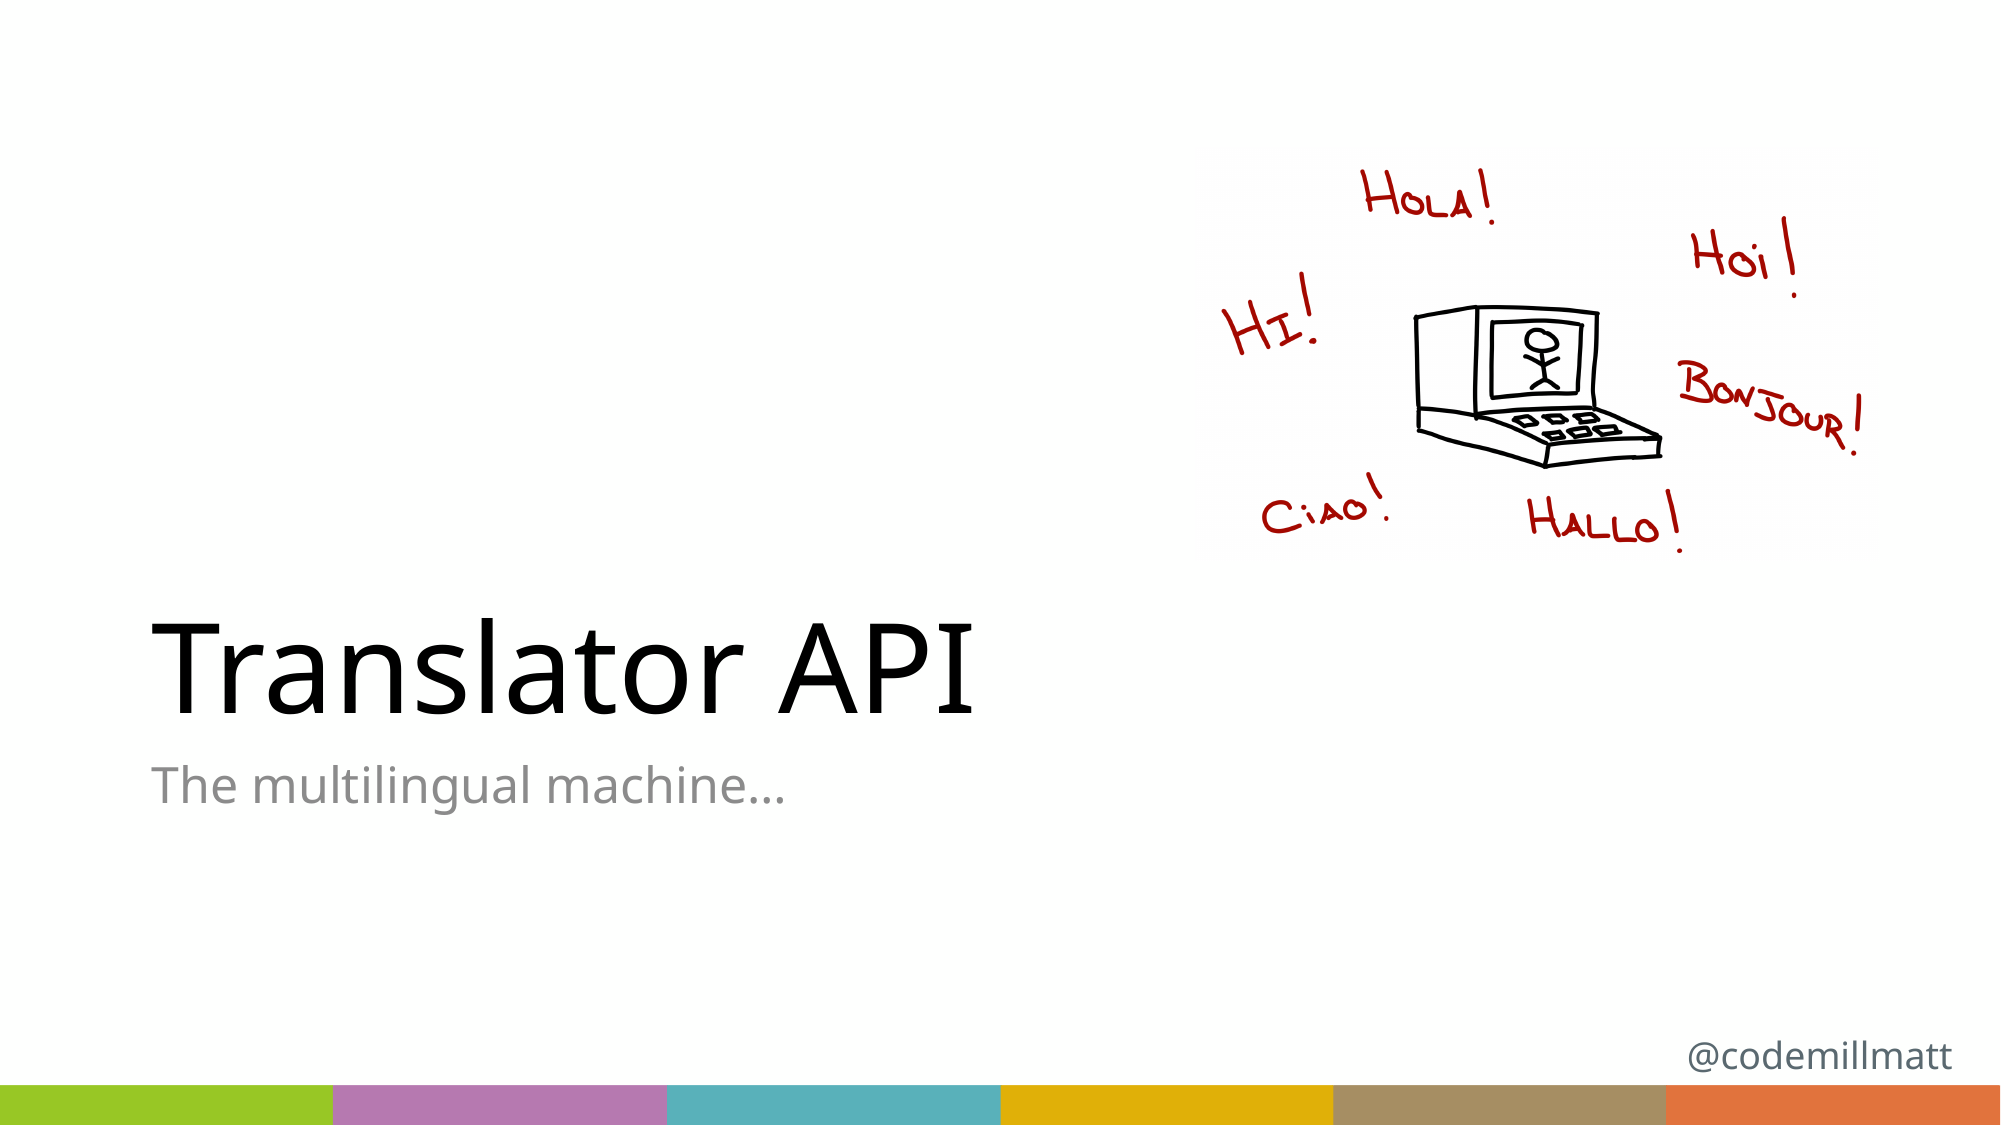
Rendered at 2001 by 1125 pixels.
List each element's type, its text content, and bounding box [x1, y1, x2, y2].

list The multilingual machine… [136, 752, 1862, 999]
picture [1195, 147, 1879, 561]
title Translator API [136, 280, 1862, 749]
